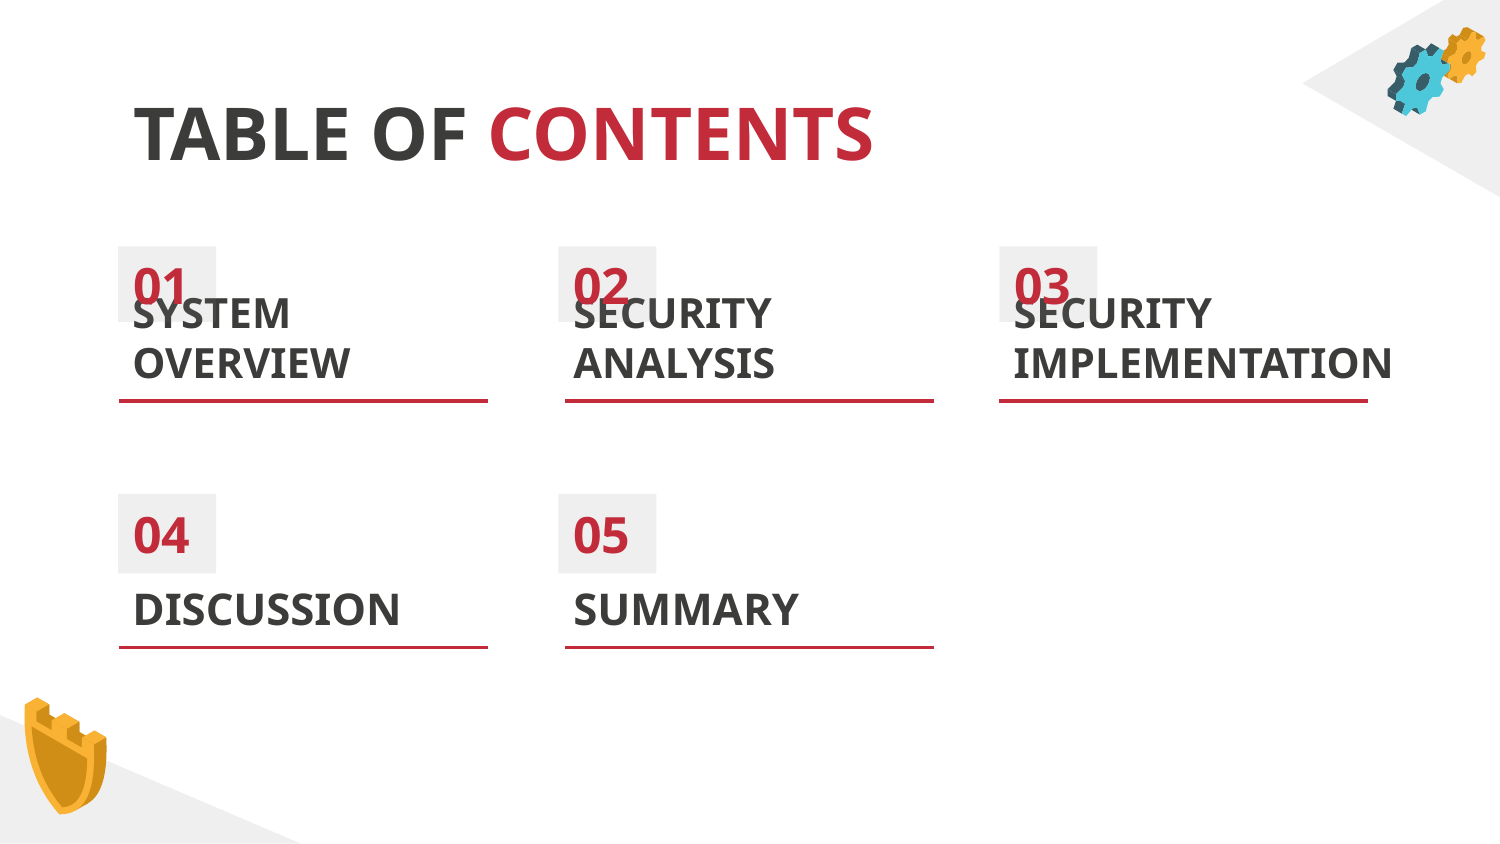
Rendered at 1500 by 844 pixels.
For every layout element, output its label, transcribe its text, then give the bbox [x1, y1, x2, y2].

title 04 [118, 493, 217, 574]
subtitle SYSTEM OVERVIEW [117, 322, 501, 402]
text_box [1387, 27, 1486, 117]
title 01 [118, 246, 217, 322]
subtitle DISCUSSION [117, 569, 501, 649]
subtitle SECURITY IMPLEMENTATION [998, 322, 1500, 402]
subtitle SUMMARY [558, 569, 942, 649]
title 03 [999, 246, 1098, 322]
title TABLE OF CONTENTS [118, 72, 1382, 167]
subtitle SECURITY ANALYSIS [558, 322, 972, 402]
title 02 [558, 246, 657, 322]
title 05 [558, 493, 657, 574]
